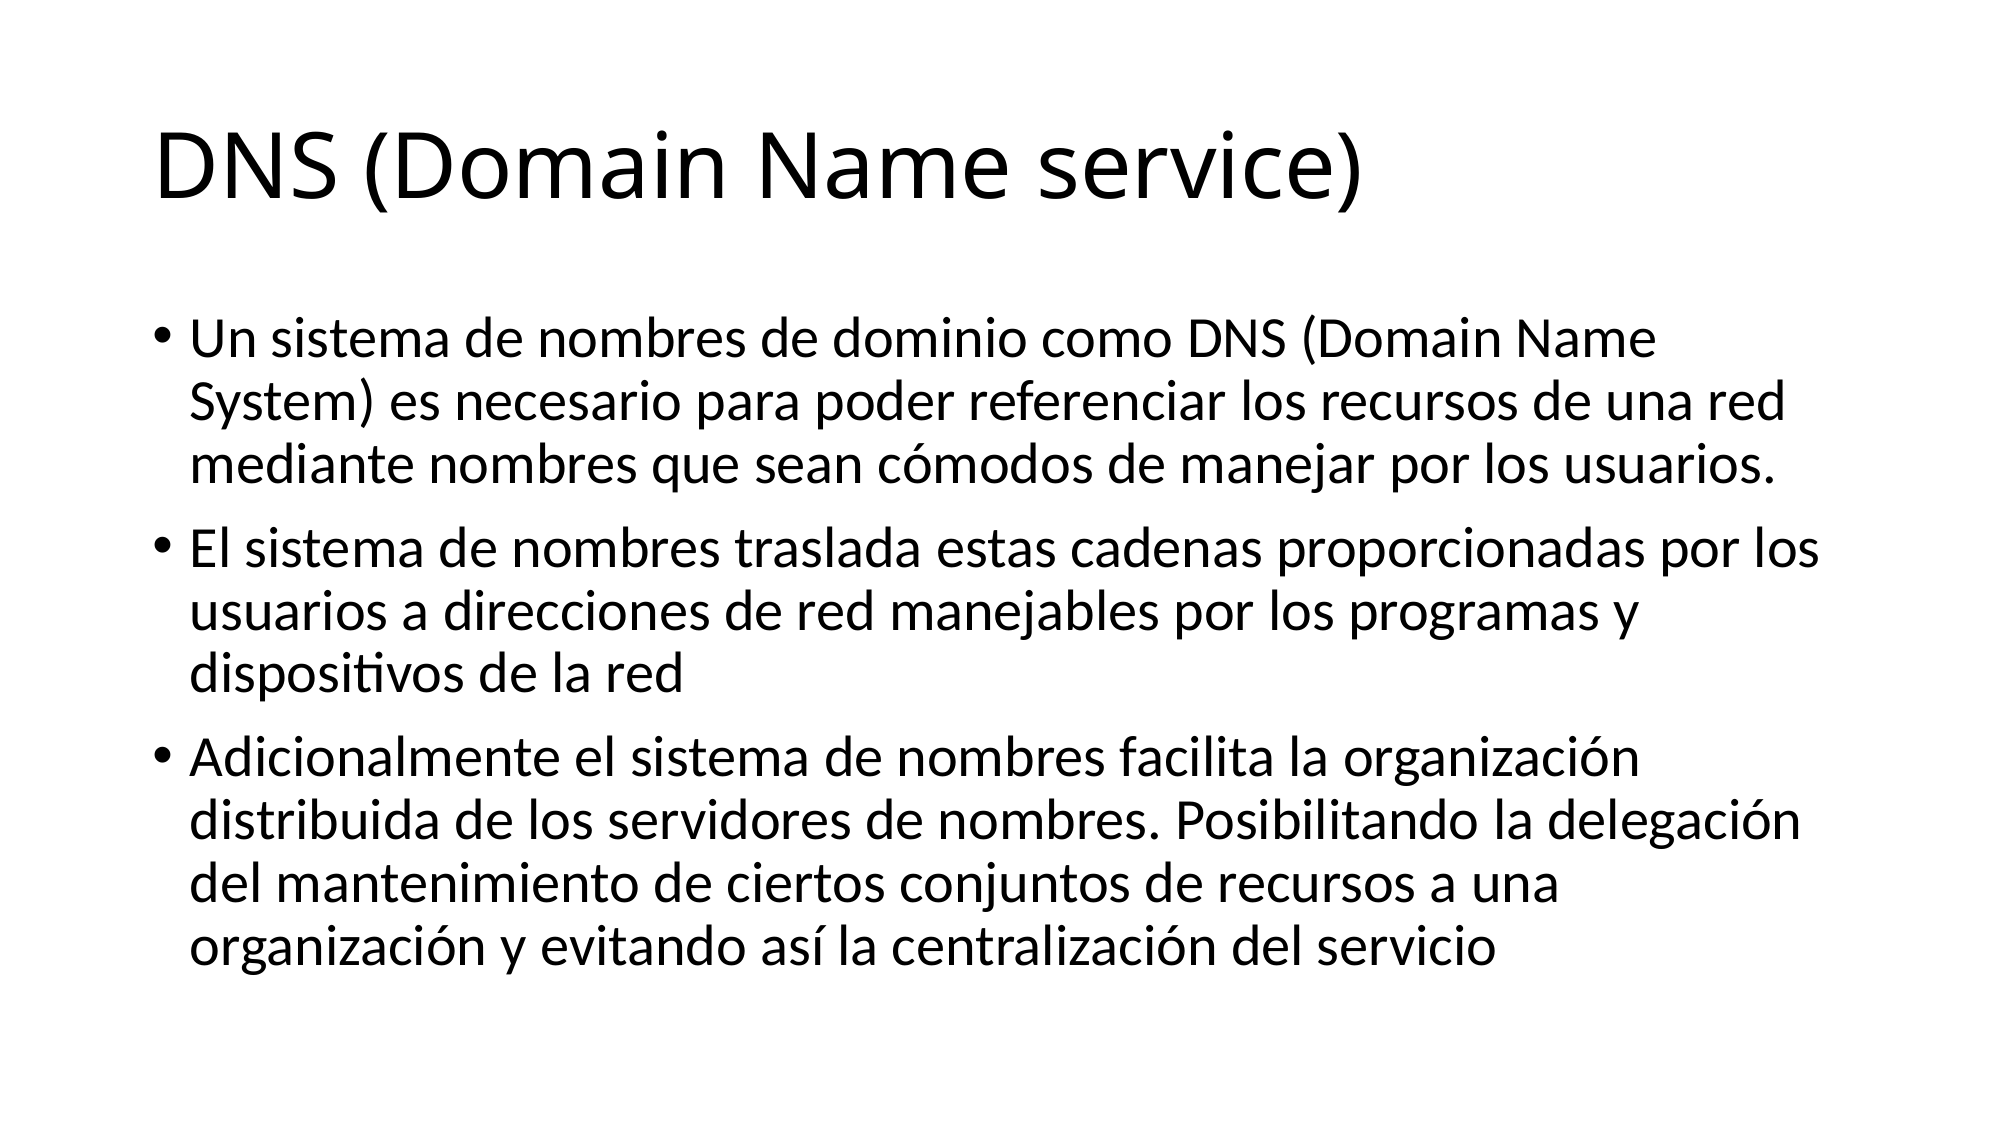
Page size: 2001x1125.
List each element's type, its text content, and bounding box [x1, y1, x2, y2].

list Un sistema de nombres de dominio como DNS (Domain Name System) es necesario para poder referenciar los recursos de una red mediante nombres que sean cómodos de manejar por los usuarios. El sistema de nombres traslada estas cadenas proporcionadas por los usuarios a direcciones de red manejables por los programas y dispositivos de la red Adicionalmente el sistema de nombres facilita la organización distribuida de los servidores de nombres. Posibilitando la delegación del mantenimiento de ciertos conjuntos de recursos a una organización y evitando así la centralización del servicio [137, 299, 1863, 1014]
title DNS (Domain Name service) [137, 59, 1863, 278]
